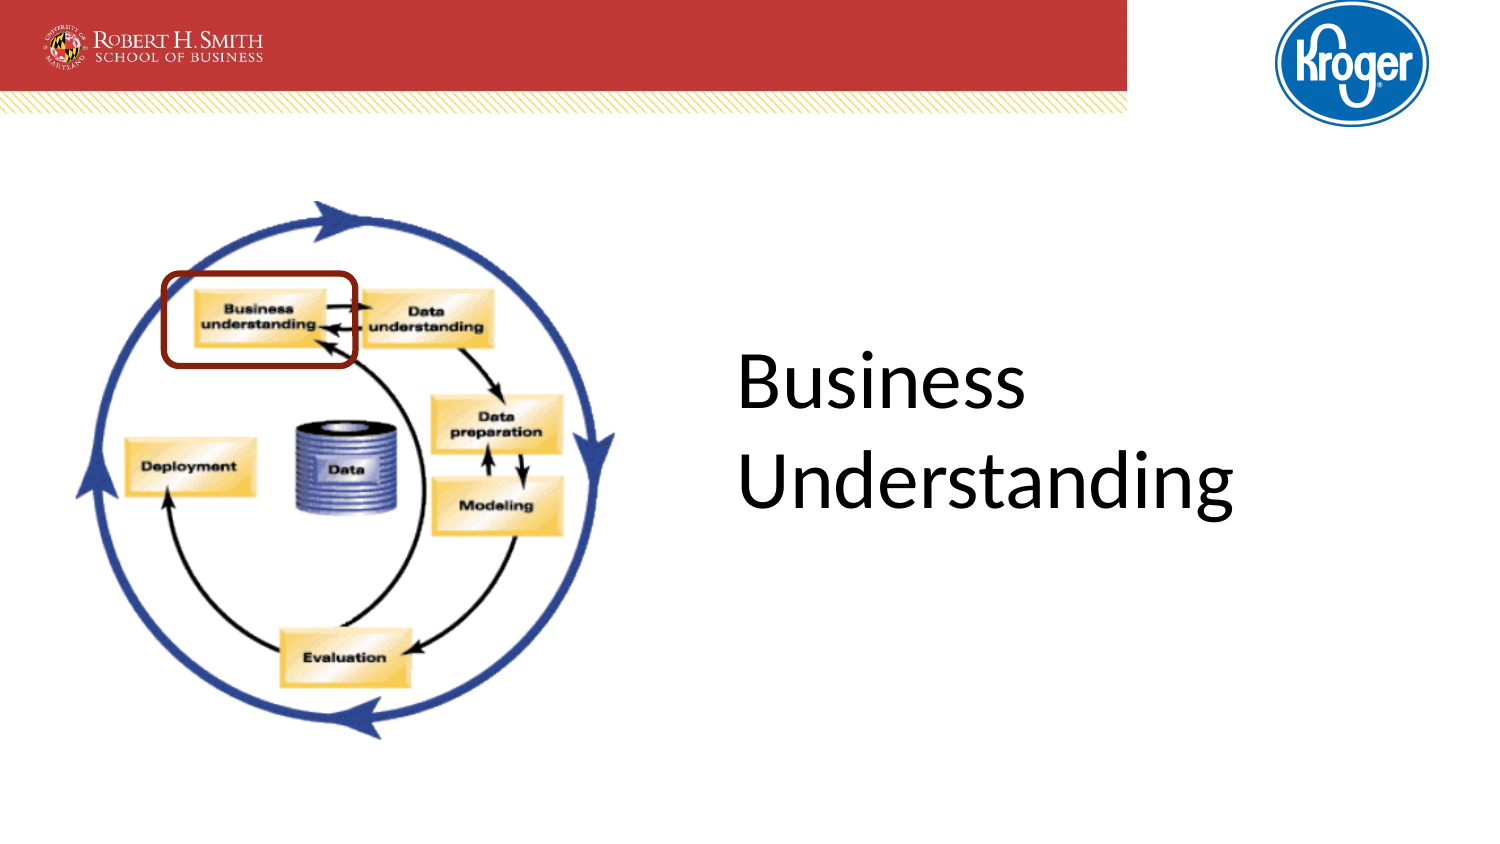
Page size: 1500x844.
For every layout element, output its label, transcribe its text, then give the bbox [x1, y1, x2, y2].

picture [0, 0, 1127, 123]
picture [1274, 0, 1430, 127]
title Business Understanding [721, 332, 1500, 518]
picture [0, 201, 710, 763]
